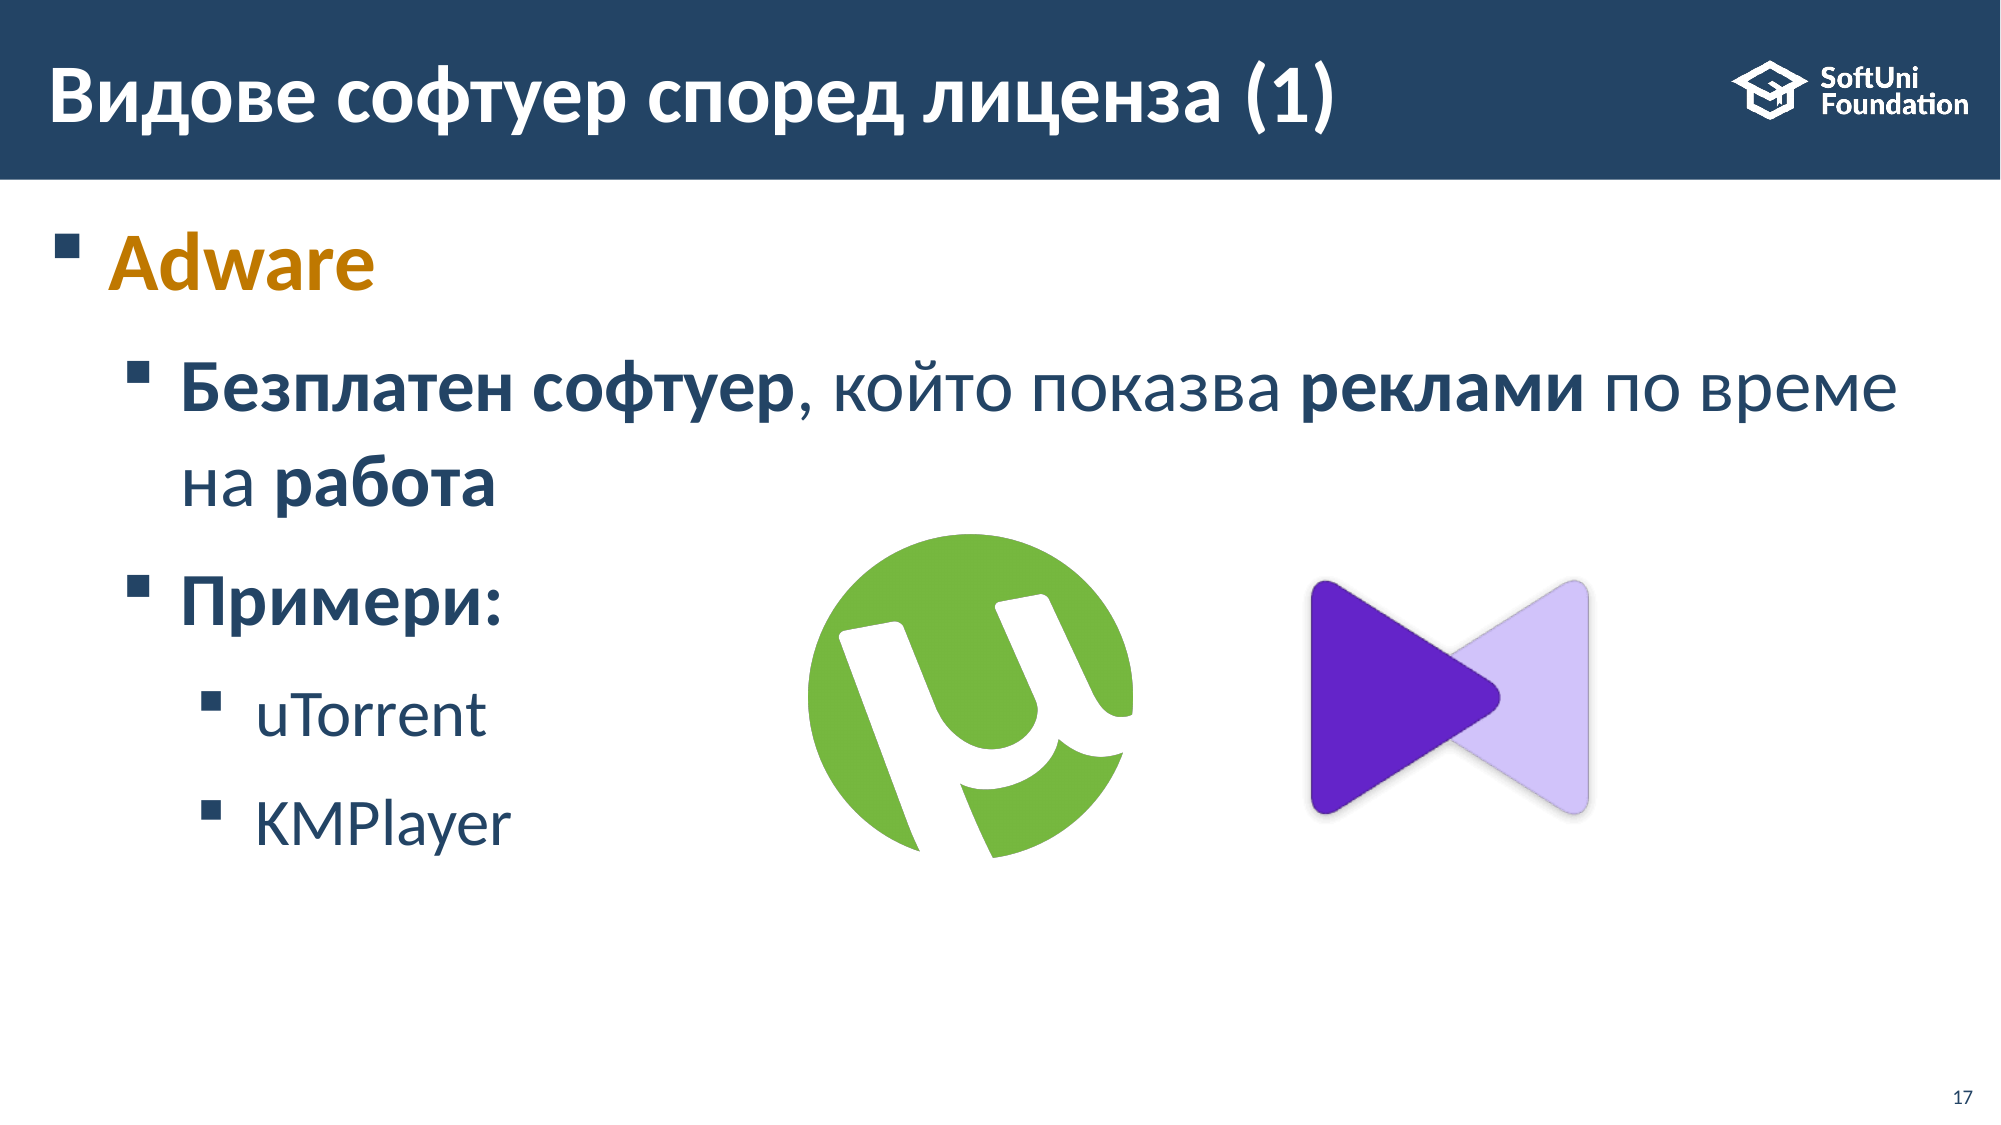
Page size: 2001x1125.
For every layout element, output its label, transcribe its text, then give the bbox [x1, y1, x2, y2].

picture [807, 534, 1134, 859]
title Видове софтуер според лиценза (1) [31, 16, 1716, 162]
slide_number 17 [1927, 1067, 1989, 1117]
picture [1731, 60, 1968, 120]
picture [1287, 534, 1613, 860]
list Adware Безплатен софтуер, който показва реклами по време на работа Примери: uTorrent KMPlayer [31, 196, 1970, 1104]
